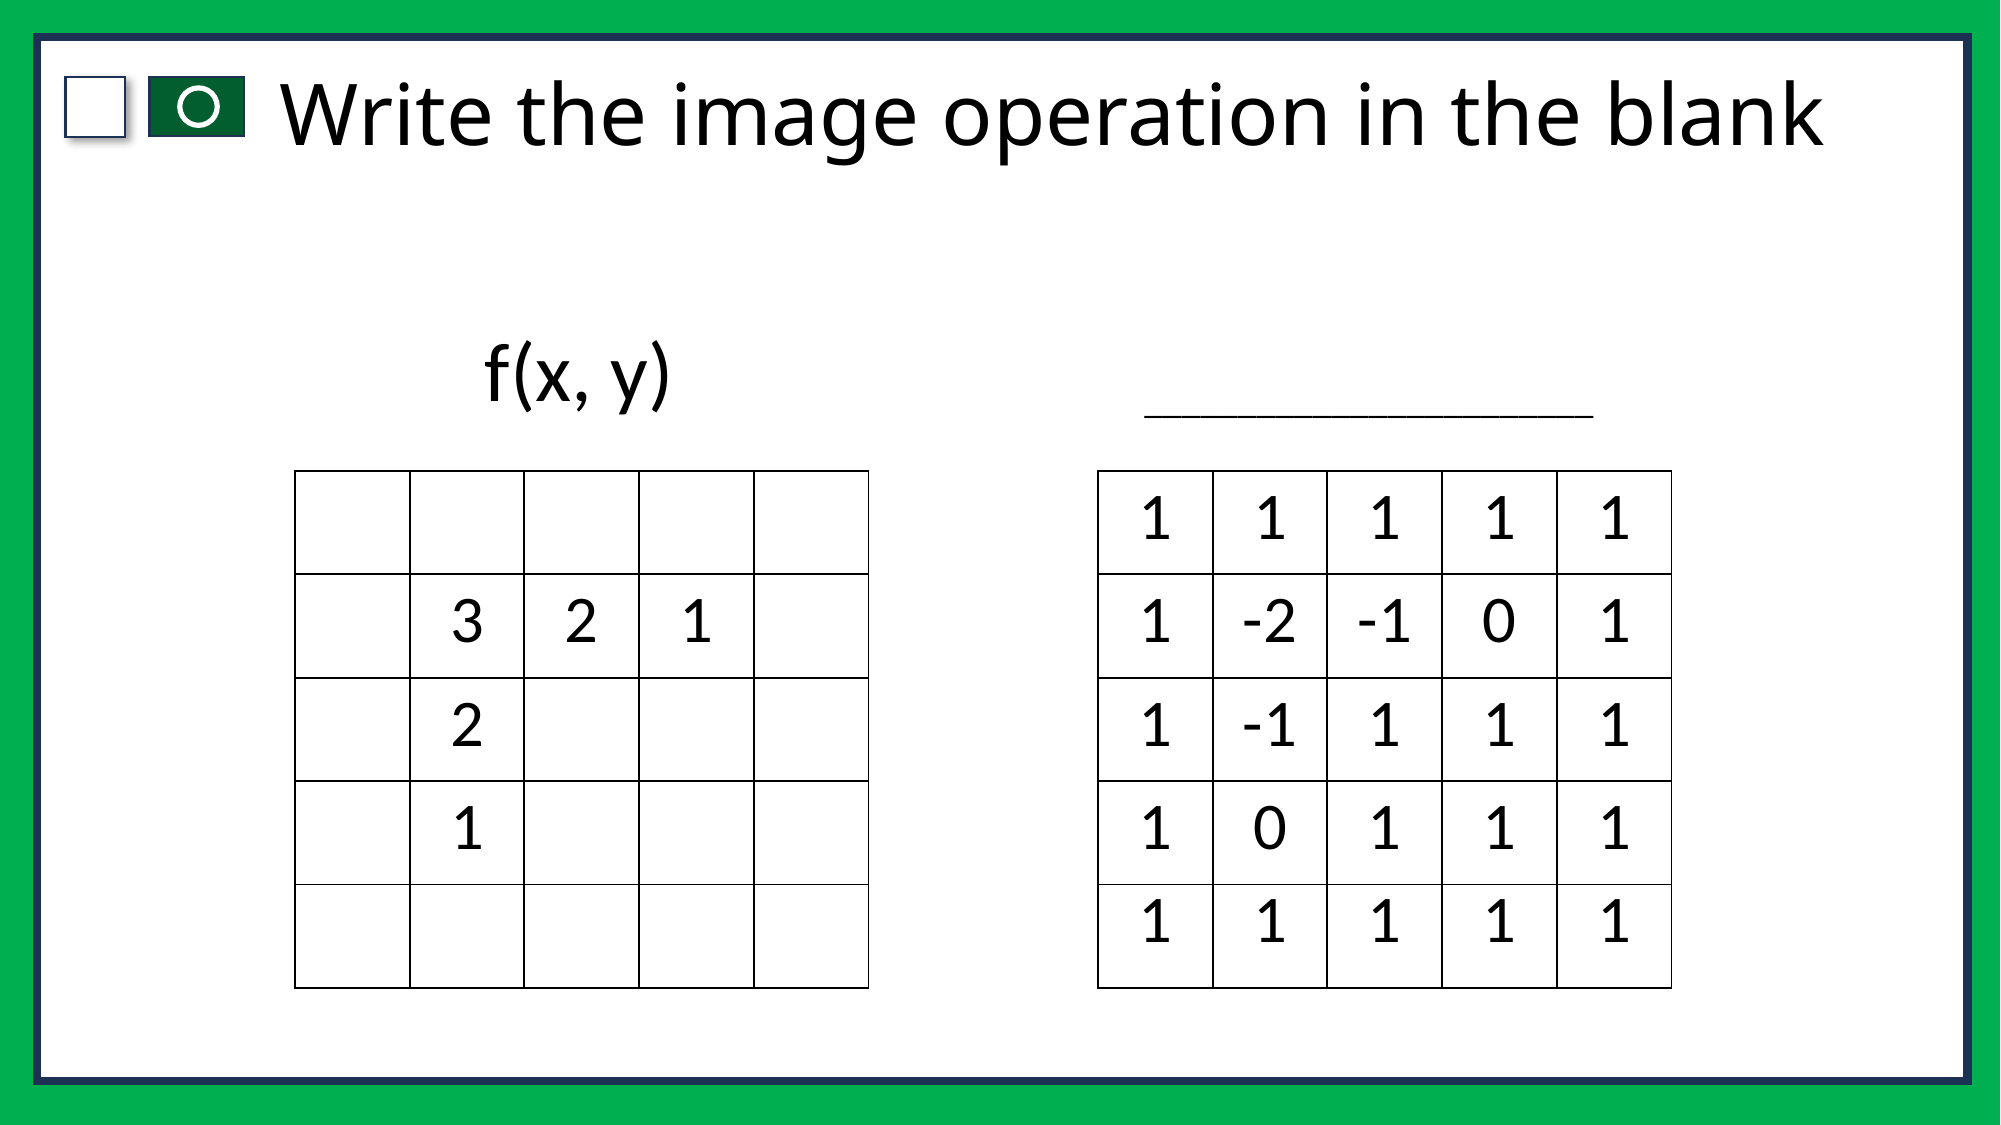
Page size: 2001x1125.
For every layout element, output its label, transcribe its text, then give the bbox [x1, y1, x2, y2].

table_header 1 [1099, 472, 1212, 573]
table_cell [525, 679, 638, 780]
table_header 1 [1328, 472, 1441, 573]
table_cell 0 [1214, 782, 1326, 884]
text_box f(x, y) [470, 310, 690, 426]
table_cell [296, 885, 409, 987]
table_cell 1 [1443, 782, 1556, 884]
table_header 1 [1558, 472, 1671, 573]
table_cell 0 [1443, 575, 1556, 677]
table_cell -1 [1328, 575, 1441, 677]
table_cell 1 [1099, 782, 1212, 884]
table_cell -2 [1214, 575, 1326, 677]
table_cell 1 [1443, 885, 1556, 987]
table_cell [755, 575, 868, 677]
table_cell 1 [1099, 575, 1212, 677]
table_cell 1 [1443, 679, 1556, 780]
table_cell 1 [1328, 679, 1441, 780]
table_cell [640, 679, 753, 780]
table_cell 1 [1558, 885, 1671, 987]
table_cell 1 [1214, 885, 1326, 987]
table_header [525, 472, 638, 573]
table_cell 1 [1328, 885, 1441, 987]
table_cell [296, 782, 409, 884]
table_cell [296, 575, 409, 677]
table_cell 1 [1558, 782, 1671, 884]
table_cell 2 [411, 679, 523, 780]
text_box ________________________ [1129, 368, 1610, 429]
table_cell 1 [640, 575, 753, 677]
table_cell [755, 679, 868, 780]
table_cell 1 [1558, 679, 1671, 780]
table_cell 1 [411, 782, 523, 884]
table_cell [525, 782, 638, 884]
table_header [755, 472, 868, 573]
table_header [296, 472, 409, 573]
table_cell [640, 885, 753, 987]
table_cell [755, 782, 868, 884]
table_cell [525, 885, 638, 987]
table_header [640, 472, 753, 573]
table_cell -1 [1214, 679, 1326, 780]
table_cell 1 [1099, 885, 1212, 987]
table_cell [411, 885, 523, 987]
table_cell [755, 885, 868, 987]
table_header [411, 472, 523, 573]
table_cell [640, 782, 753, 884]
table_header 1 [1214, 472, 1326, 573]
table_header 1 [1443, 472, 1556, 573]
title Write the image operation in the blank [265, 59, 1863, 176]
table_cell [296, 679, 409, 780]
table_cell 1 [1328, 782, 1441, 884]
table_cell 2 [525, 575, 638, 677]
table_cell 1 [1558, 575, 1671, 677]
table_cell 3 [411, 575, 523, 677]
table_cell 1 [1099, 679, 1212, 780]
